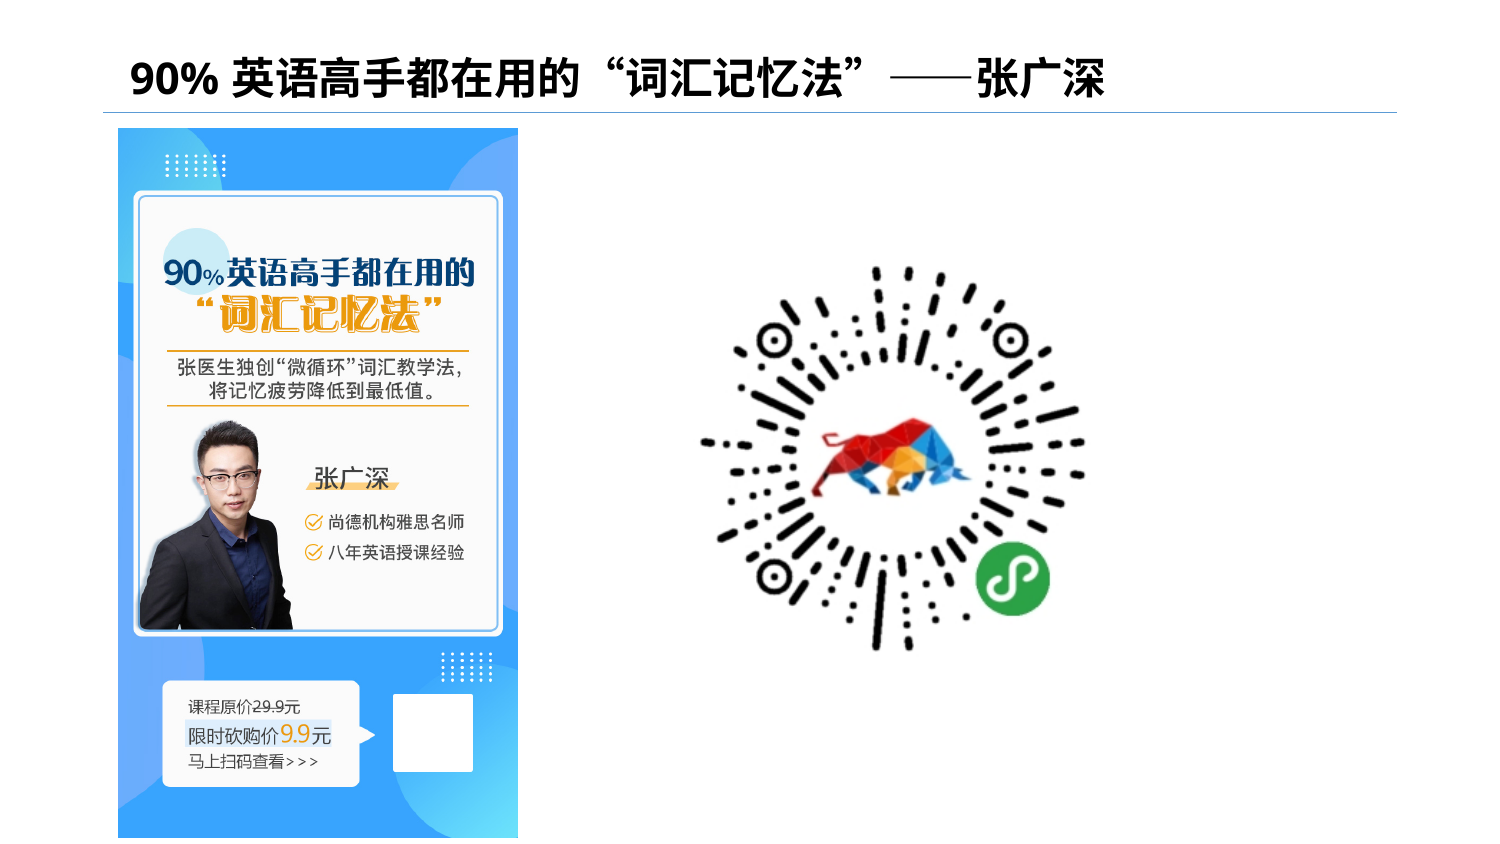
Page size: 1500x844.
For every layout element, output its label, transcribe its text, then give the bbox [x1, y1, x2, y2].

text_box 90%英语高手都在用的“词汇记忆法”——张广深 [118, 0, 1413, 159]
picture [692, 258, 1093, 659]
picture [118, 128, 518, 838]
